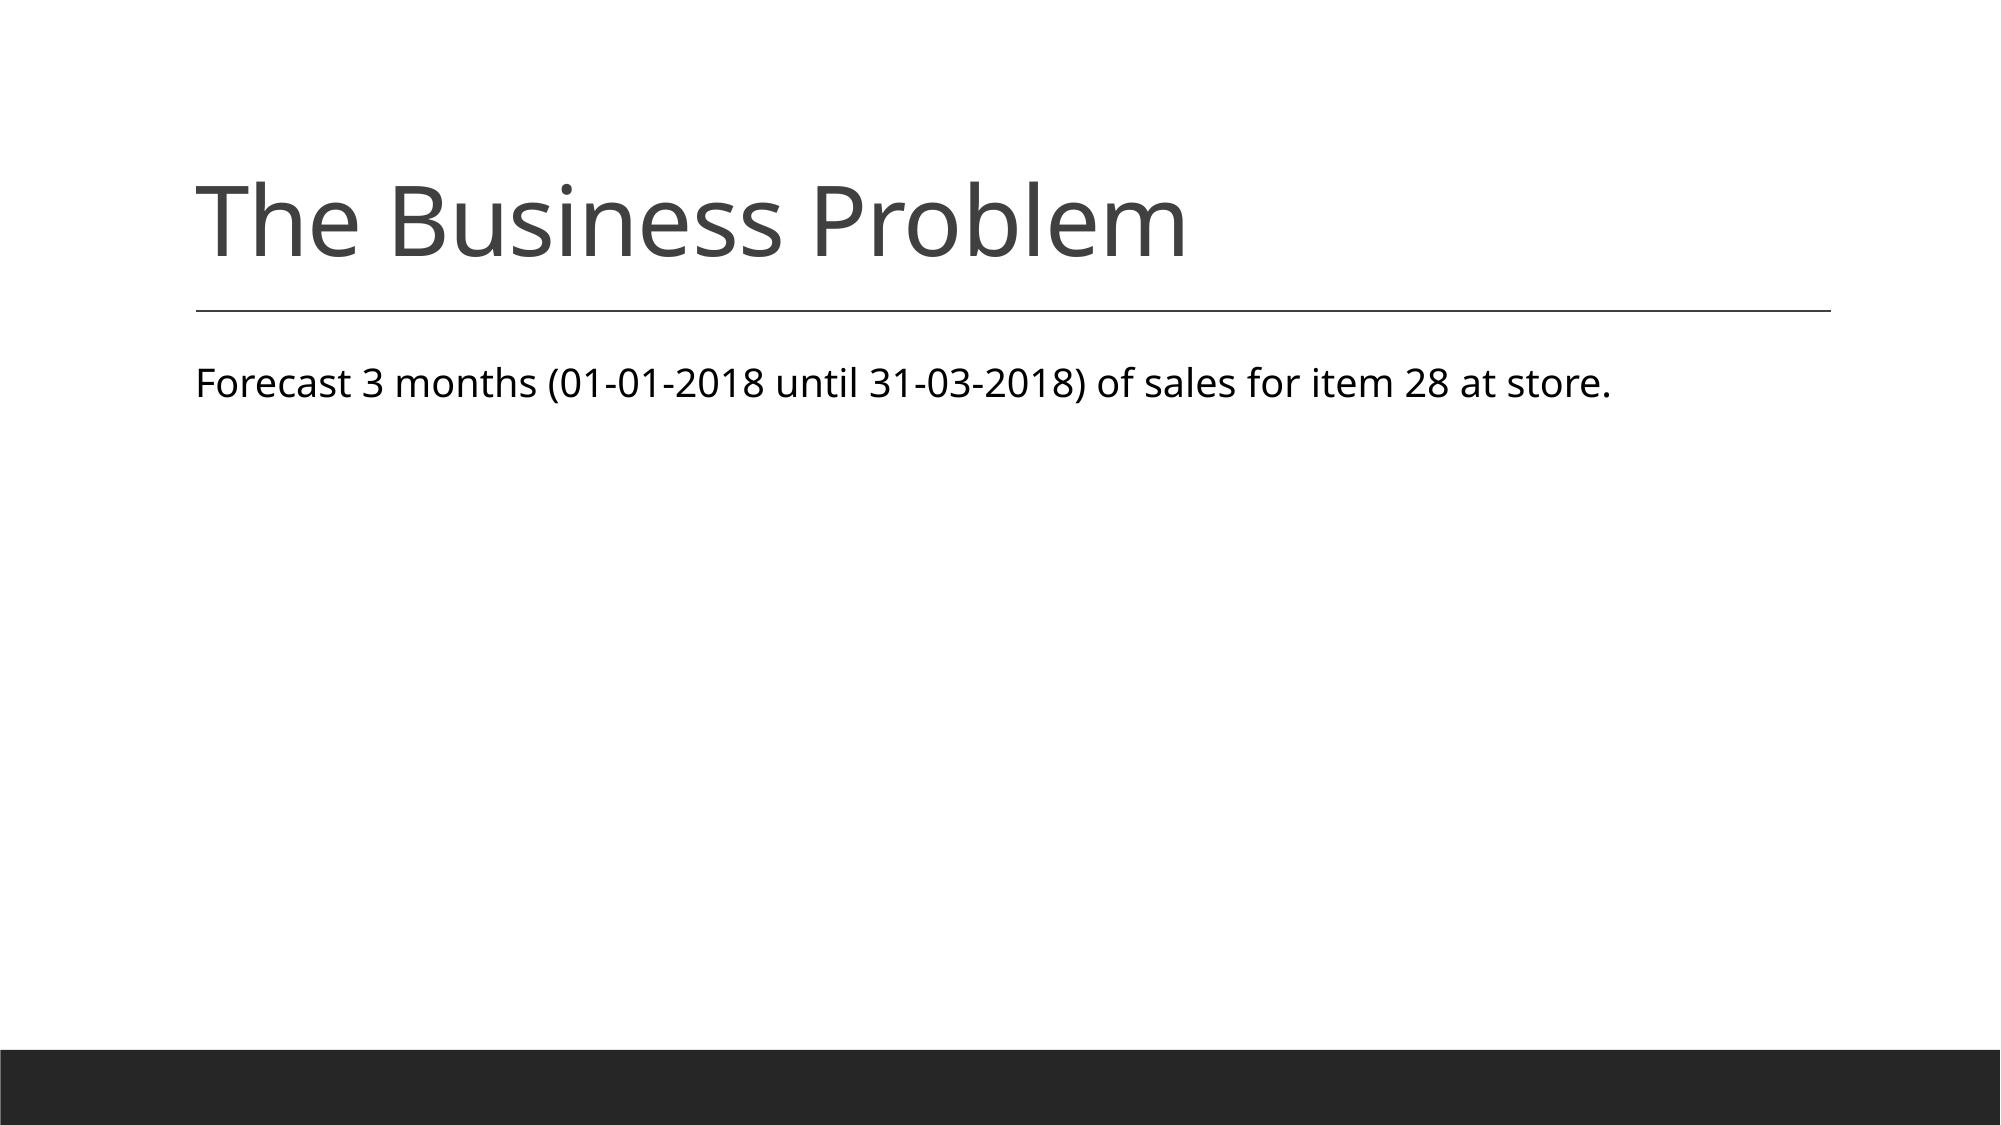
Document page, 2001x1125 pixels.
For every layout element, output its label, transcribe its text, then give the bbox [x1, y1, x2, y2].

title The Business Problem [180, 47, 1830, 285]
list Forecast 3 months (01-01-2018 until 31-03-2018) of sales for item 28 at store. [180, 345, 1830, 963]
